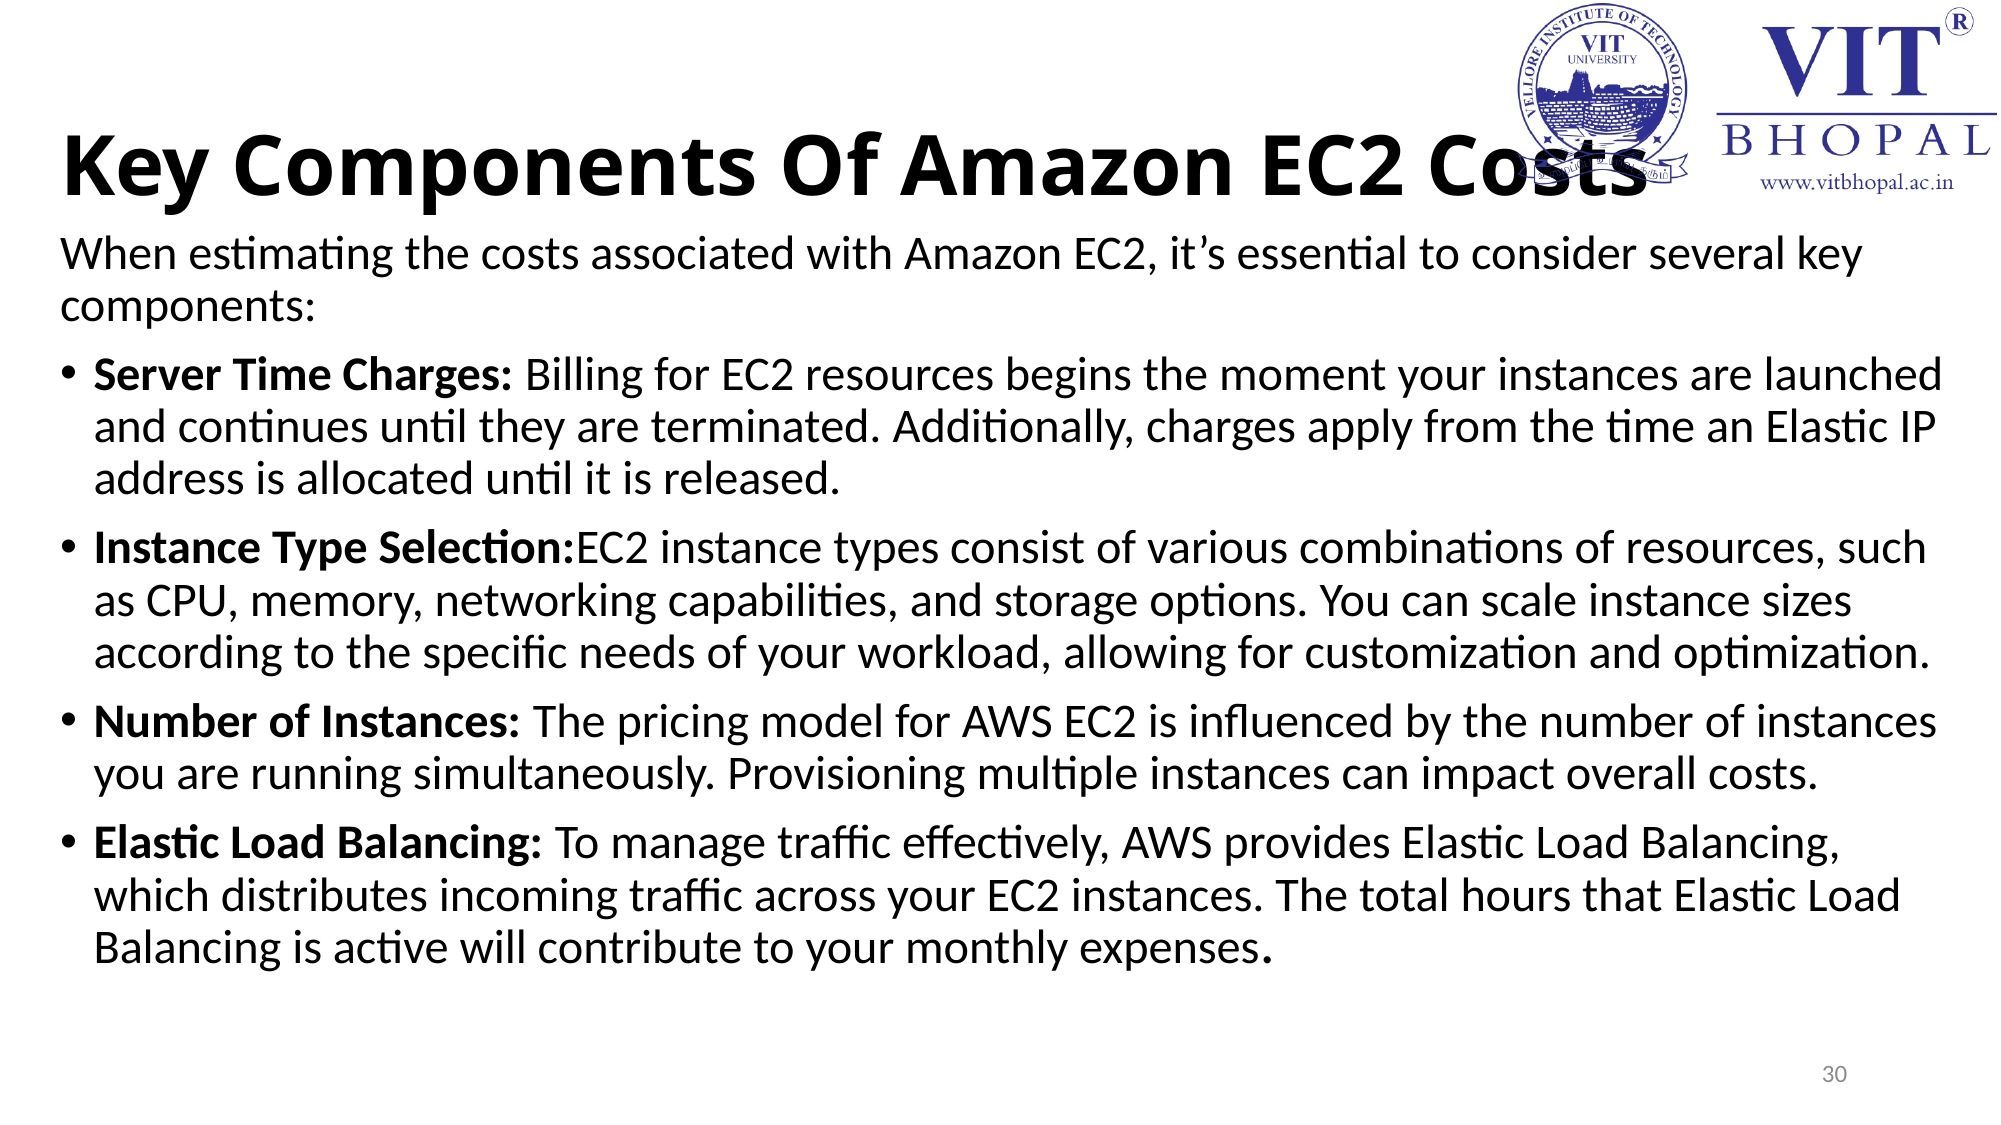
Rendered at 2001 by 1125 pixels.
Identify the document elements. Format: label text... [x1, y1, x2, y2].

title Key Components Of Amazon EC2 Costs [45, 59, 1863, 219]
slide_number 30 [1412, 1042, 1863, 1103]
picture [1517, 3, 1997, 194]
list When estimating the costs associated with Amazon EC2, it’s essential to consider several key components: Server Time Charges: Billing for EC2 resources begins the moment your instances are launched and continues until they are terminated. Additionally, charges apply from the time an Elastic IP address is allocated until it is released. Instance Type Selection:EC2 instance types consist of various combinations of resources, such as CPU, memory, networking capabilities, and storage options. You can scale instance sizes according to the specific needs of your workload, allowing for customization and optimization. Number of Instances: The pricing model for AWS EC2 is influenced by the number of instances you are running simultaneously. Provisioning multiple instances can impact overall costs. Elastic Load Balancing: To manage traffic effectively, AWS provides Elastic Load Balancing, which distributes incoming traffic across your EC2 instances. The total hours that Elastic Load Balancing is active will contribute to your monthly expenses. [45, 219, 1975, 1066]
